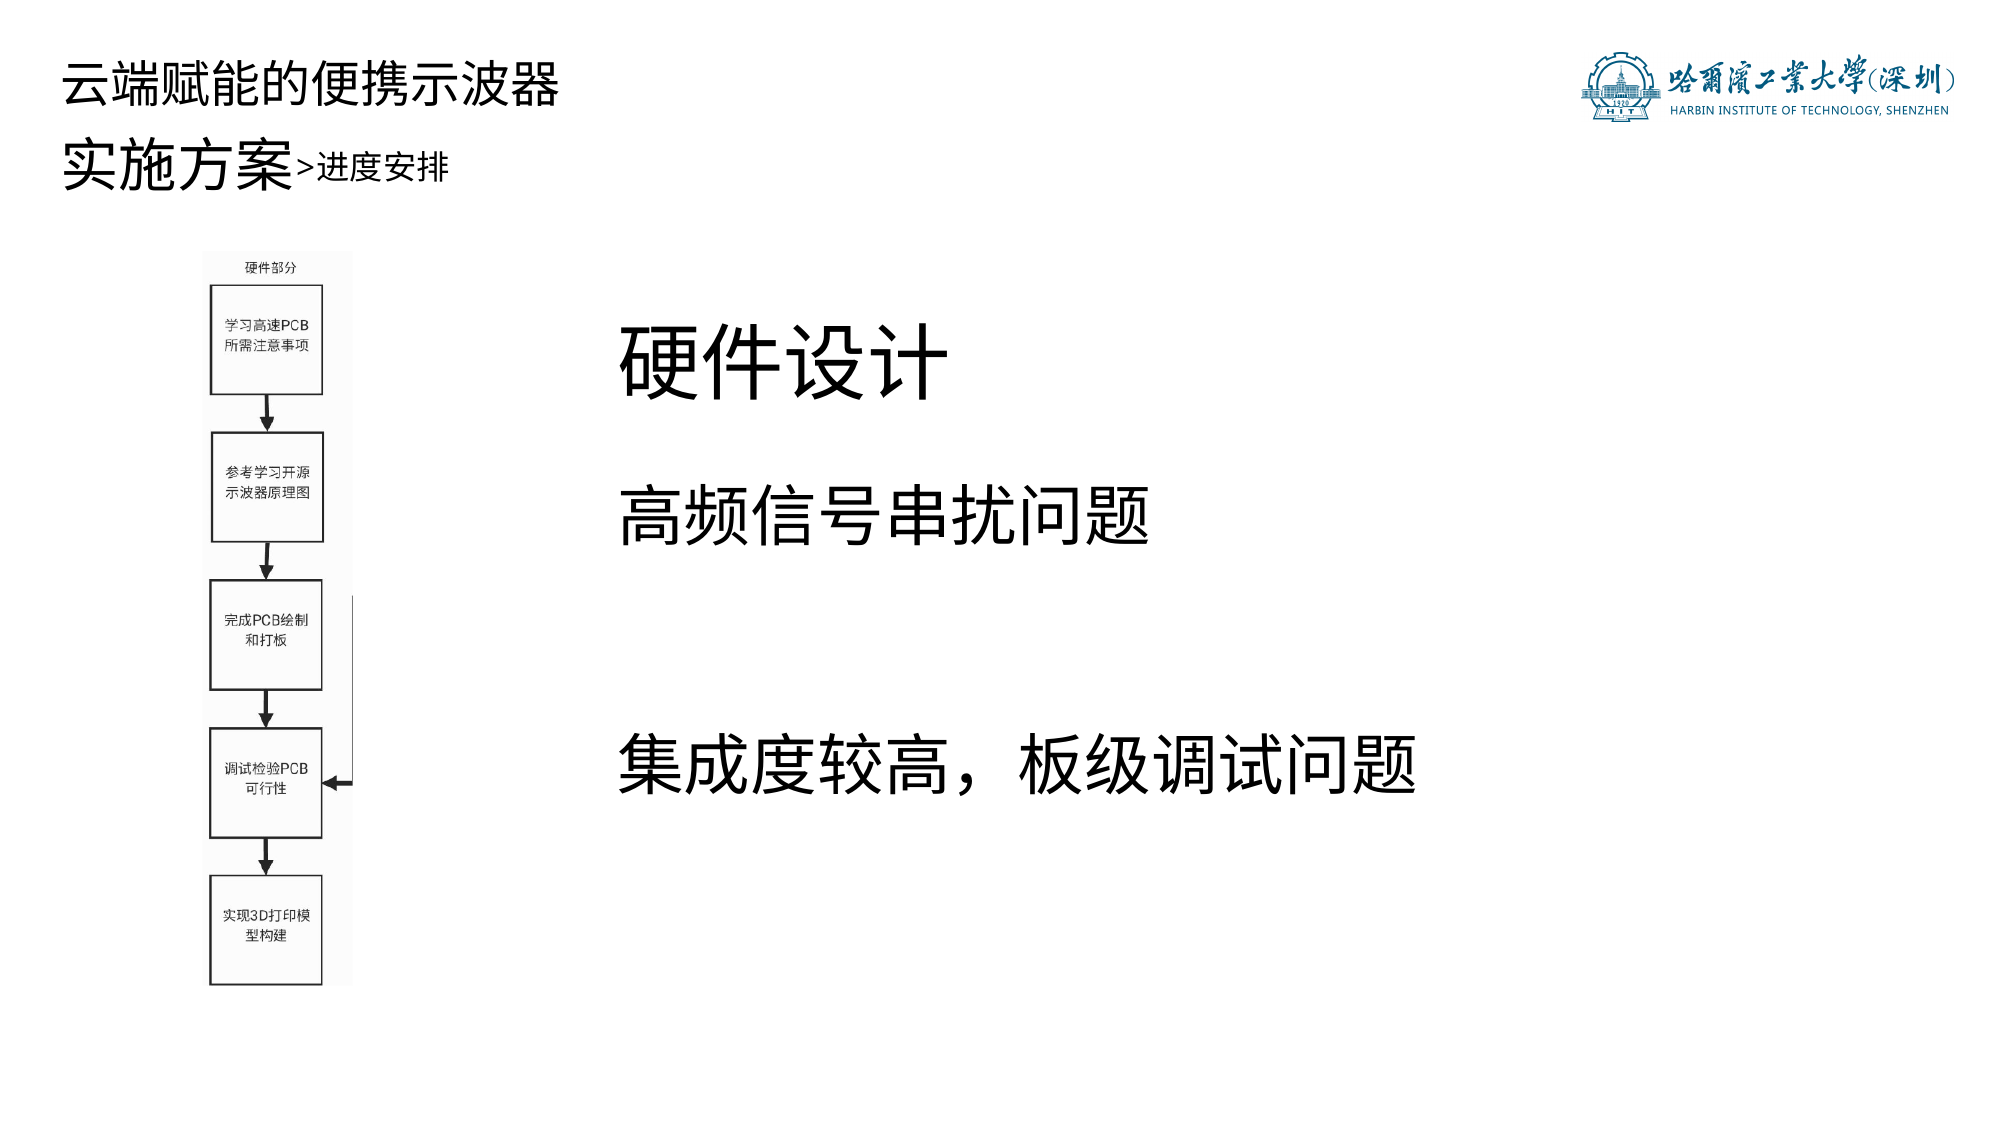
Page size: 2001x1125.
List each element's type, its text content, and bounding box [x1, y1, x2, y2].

text_box 硬件设计 [602, 302, 1322, 418]
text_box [277, 138, 520, 194]
picture [1581, 52, 1954, 122]
text_box 云端赋能的便携示波器 [46, 45, 603, 121]
text_box 高频信号串扰问题 [602, 466, 1429, 562]
text_box 集成度较高，板级调试问题 [602, 715, 1543, 811]
picture [202, 251, 353, 991]
text_box 实施方案 [46, 121, 316, 206]
